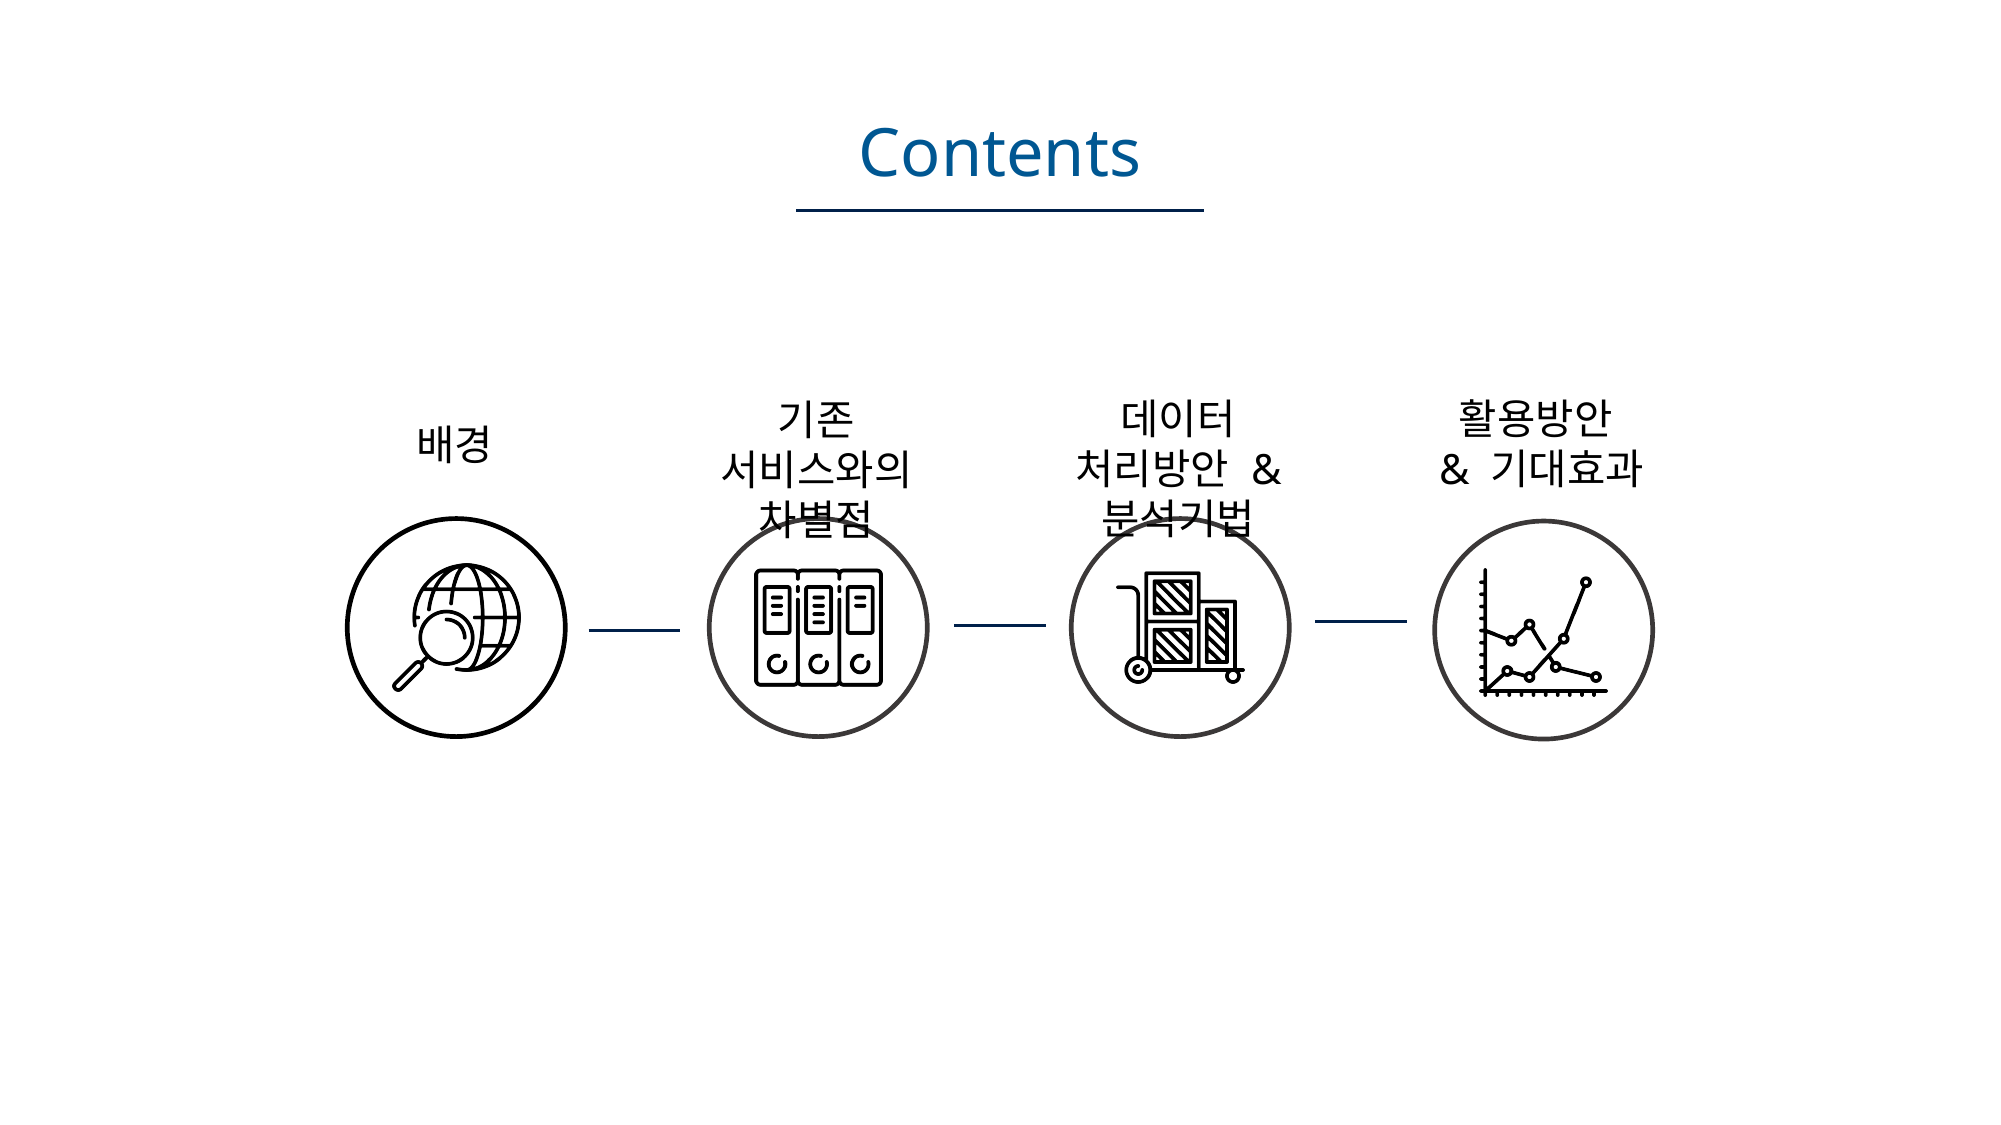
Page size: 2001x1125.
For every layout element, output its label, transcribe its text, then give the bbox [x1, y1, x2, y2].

title Contents [369, 93, 1631, 197]
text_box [356, 385, 1744, 503]
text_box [347, 518, 1653, 740]
